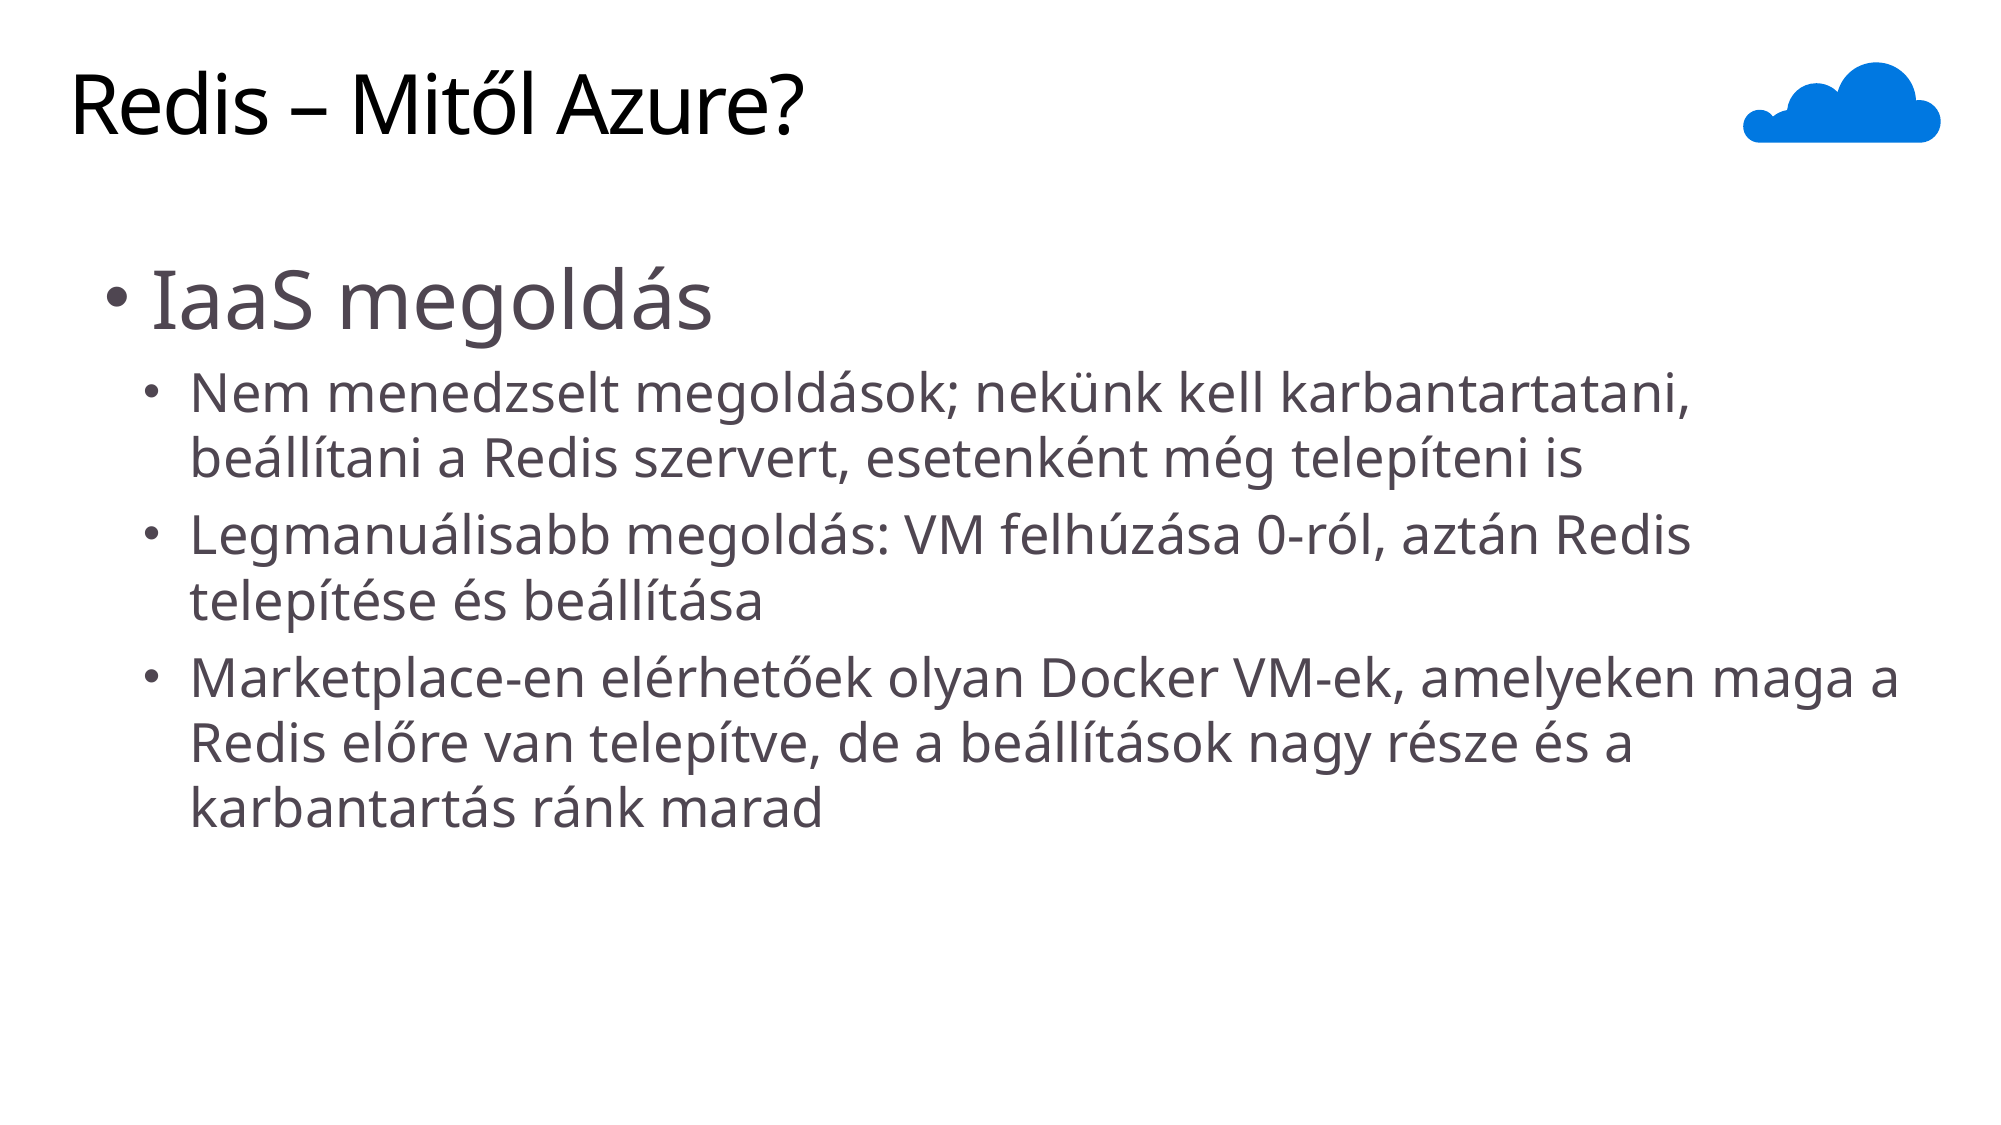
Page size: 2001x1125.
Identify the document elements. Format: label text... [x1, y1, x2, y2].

title Redis – Mitől Azure? [44, 47, 1957, 196]
list IaaS megoldás Nem menedzselt megoldások; nekünk kell karbantartatani, beállítani a Redis szervert, esetenként még telepíteni is Legmanuálisabb megoldás: VM felhúzása 0-ról, aztán Redis telepítése és beállítása Marketplace-en elérhetőek olyan Docker VM-ek, amelyeken maga a Redis előre van telepítve, de a beállítások nagy része és a karbantartás ránk marad [44, 232, 1957, 1098]
